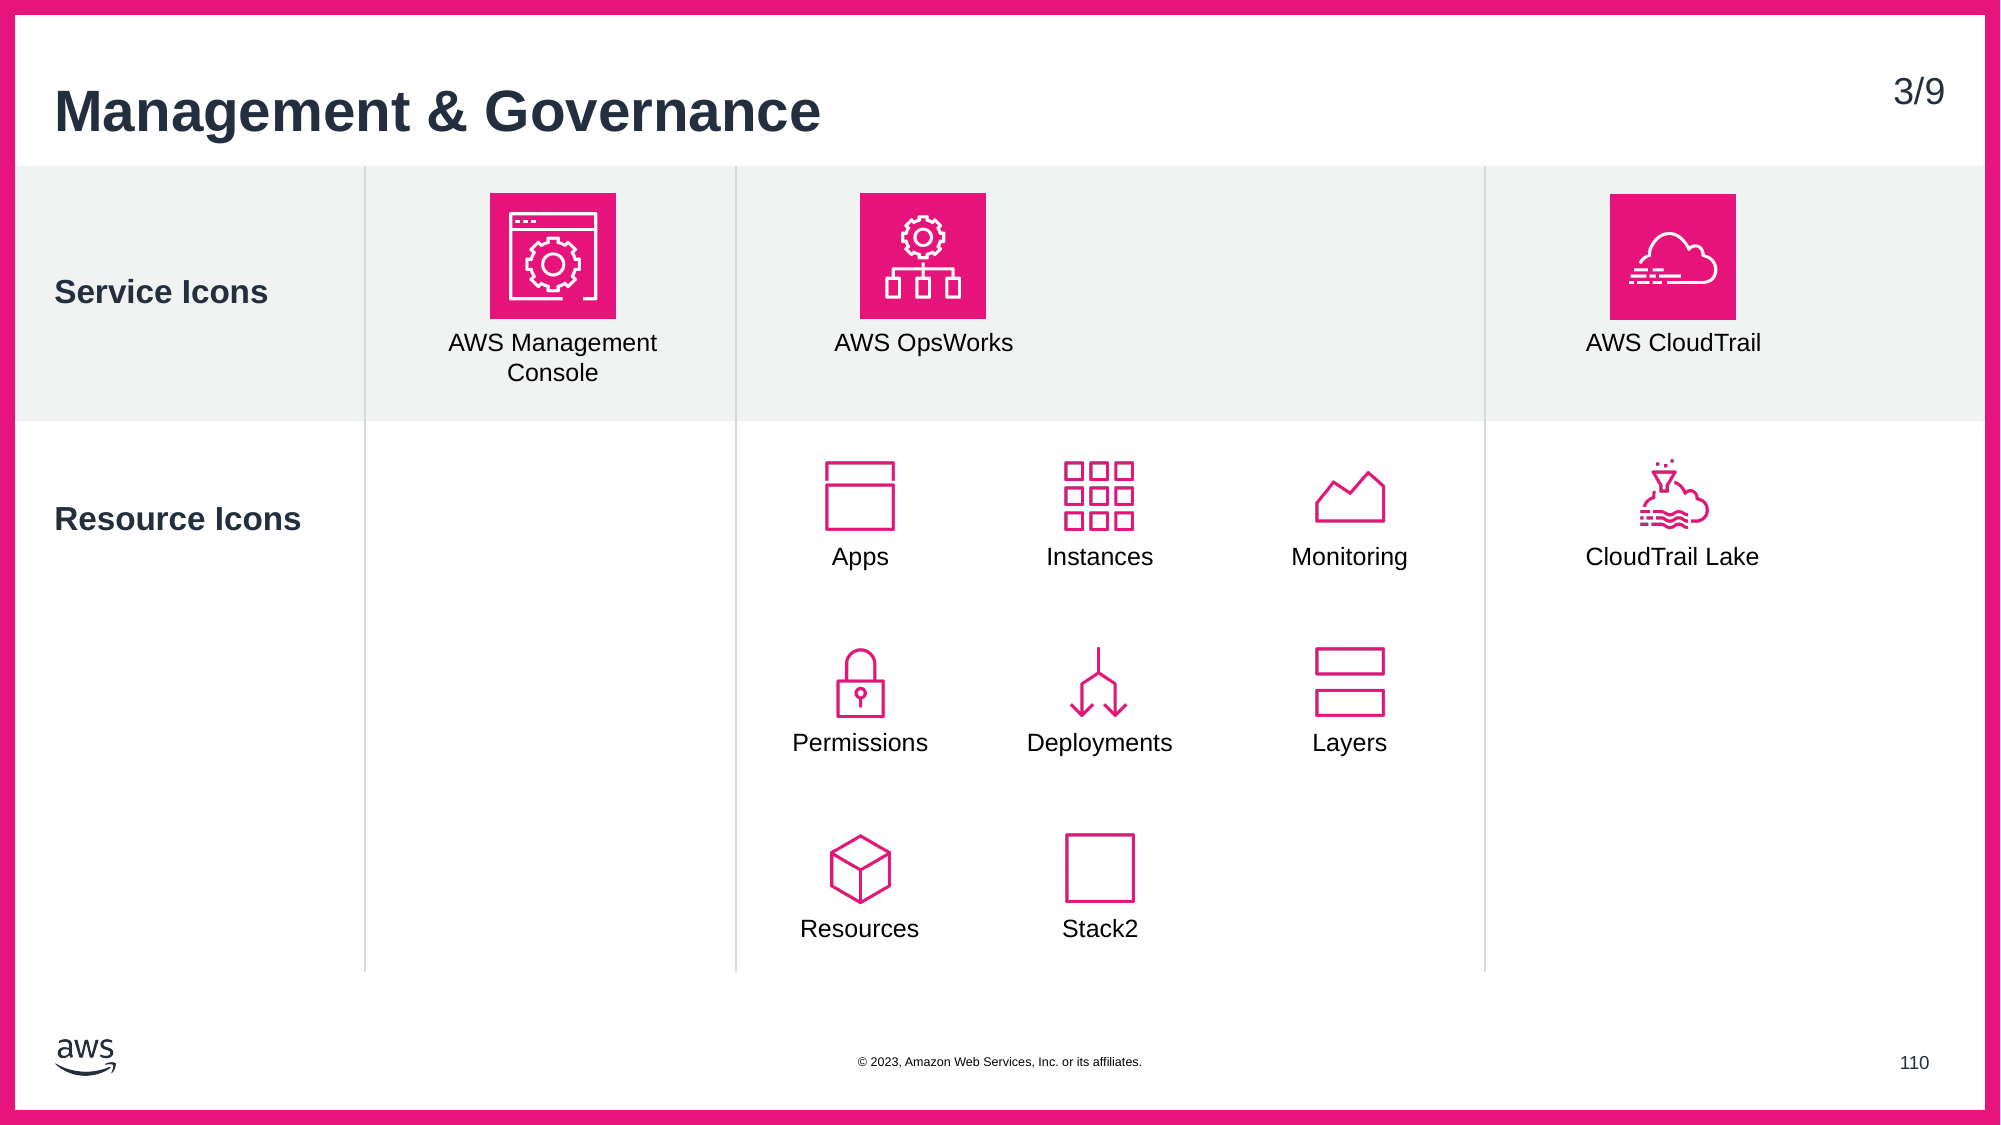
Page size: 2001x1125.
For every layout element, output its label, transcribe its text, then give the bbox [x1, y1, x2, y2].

text_box AWS CloudTrail [1493, 319, 1855, 364]
picture [1062, 830, 1138, 906]
text_box Resources [736, 905, 984, 951]
picture [822, 458, 898, 534]
text_box Deployments [984, 719, 1215, 765]
text_box AWS OpsWorks [737, 319, 1113, 364]
picture [860, 193, 986, 319]
text_box Layers [1215, 719, 1484, 765]
text_box AWS Management Console [369, 319, 735, 394]
text_box CloudTrail Lake [1570, 533, 1776, 578]
picture [55, 1039, 116, 1076]
list 3/9 [1693, 59, 1961, 166]
text_box Permissions [736, 719, 984, 765]
picture [1060, 644, 1136, 720]
picture [490, 193, 616, 319]
text_box Apps [736, 533, 984, 578]
text_box Monitoring [1215, 533, 1484, 578]
picture [822, 645, 898, 721]
slide_number 110 [1494, 1031, 1945, 1092]
picture [822, 831, 898, 907]
picture [1312, 644, 1388, 720]
picture [1637, 456, 1713, 532]
text_box Instances [984, 533, 1215, 578]
picture [1312, 458, 1388, 534]
title Management & Governance [39, 59, 1457, 166]
text_box Stack2 [985, 905, 1216, 951]
picture [1610, 194, 1736, 320]
footer © 2023, Amazon Web Services, Inc. or its affiliates. [662, 1031, 1338, 1092]
picture [1061, 458, 1137, 534]
